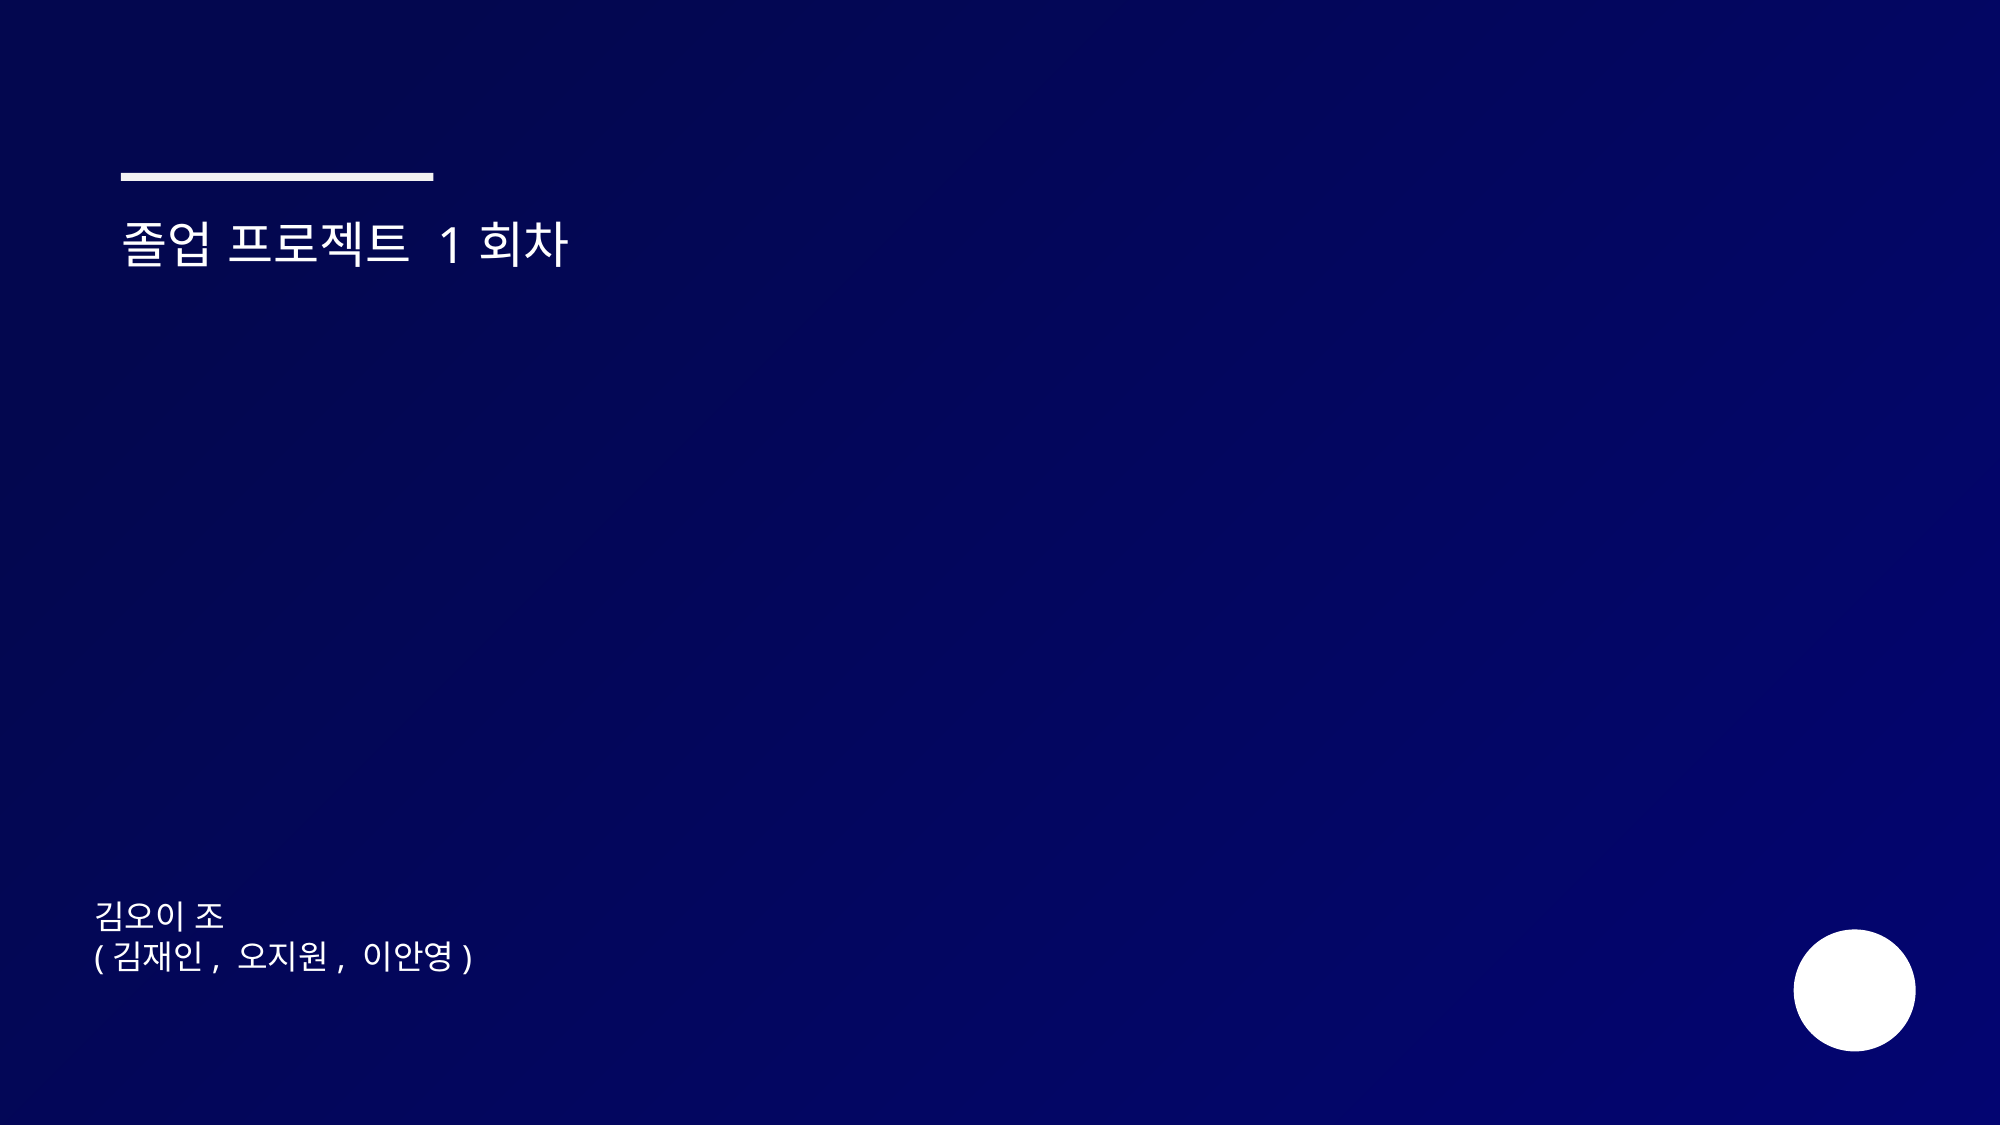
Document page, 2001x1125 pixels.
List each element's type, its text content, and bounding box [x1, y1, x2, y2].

text_box [1792, 928, 1917, 1053]
text_box [120, 172, 434, 182]
text_box 김오이 조 (김재인, 오지원, 이안영) [79, 888, 487, 984]
text_box 졸업 프로젝트 1회차 [106, 206, 586, 281]
